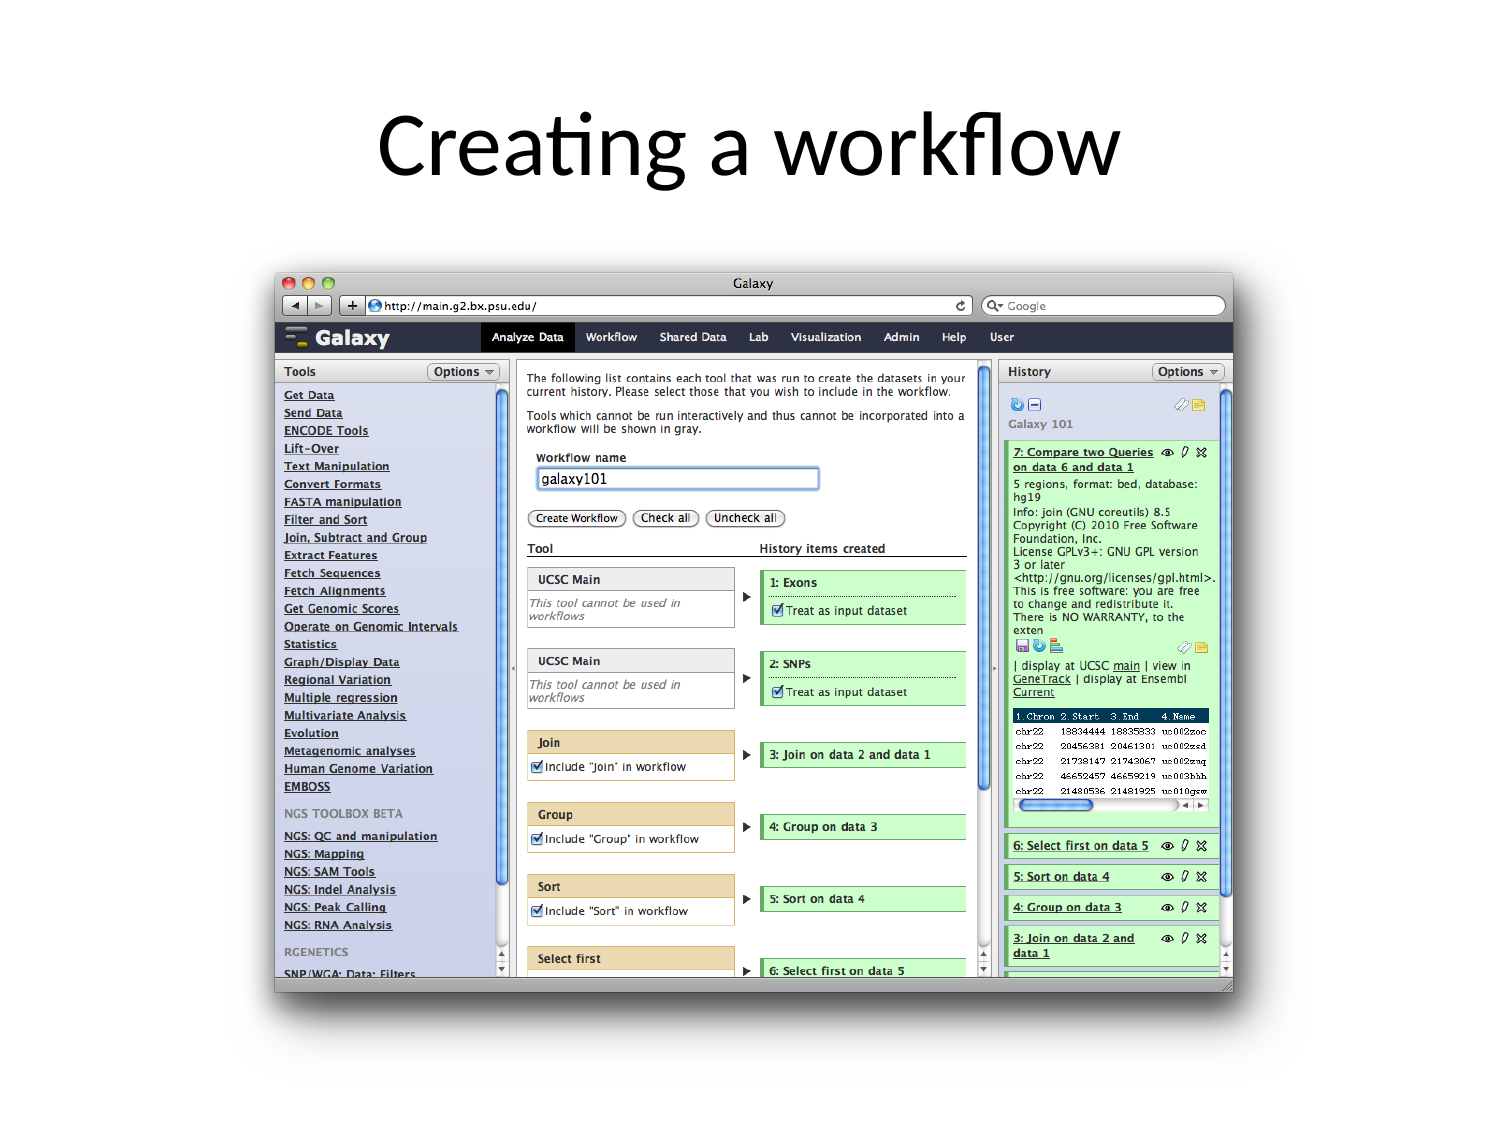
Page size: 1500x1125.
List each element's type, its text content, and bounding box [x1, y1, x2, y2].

picture [237, 249, 1270, 1044]
title Creating a workflow [75, 45, 1425, 233]
